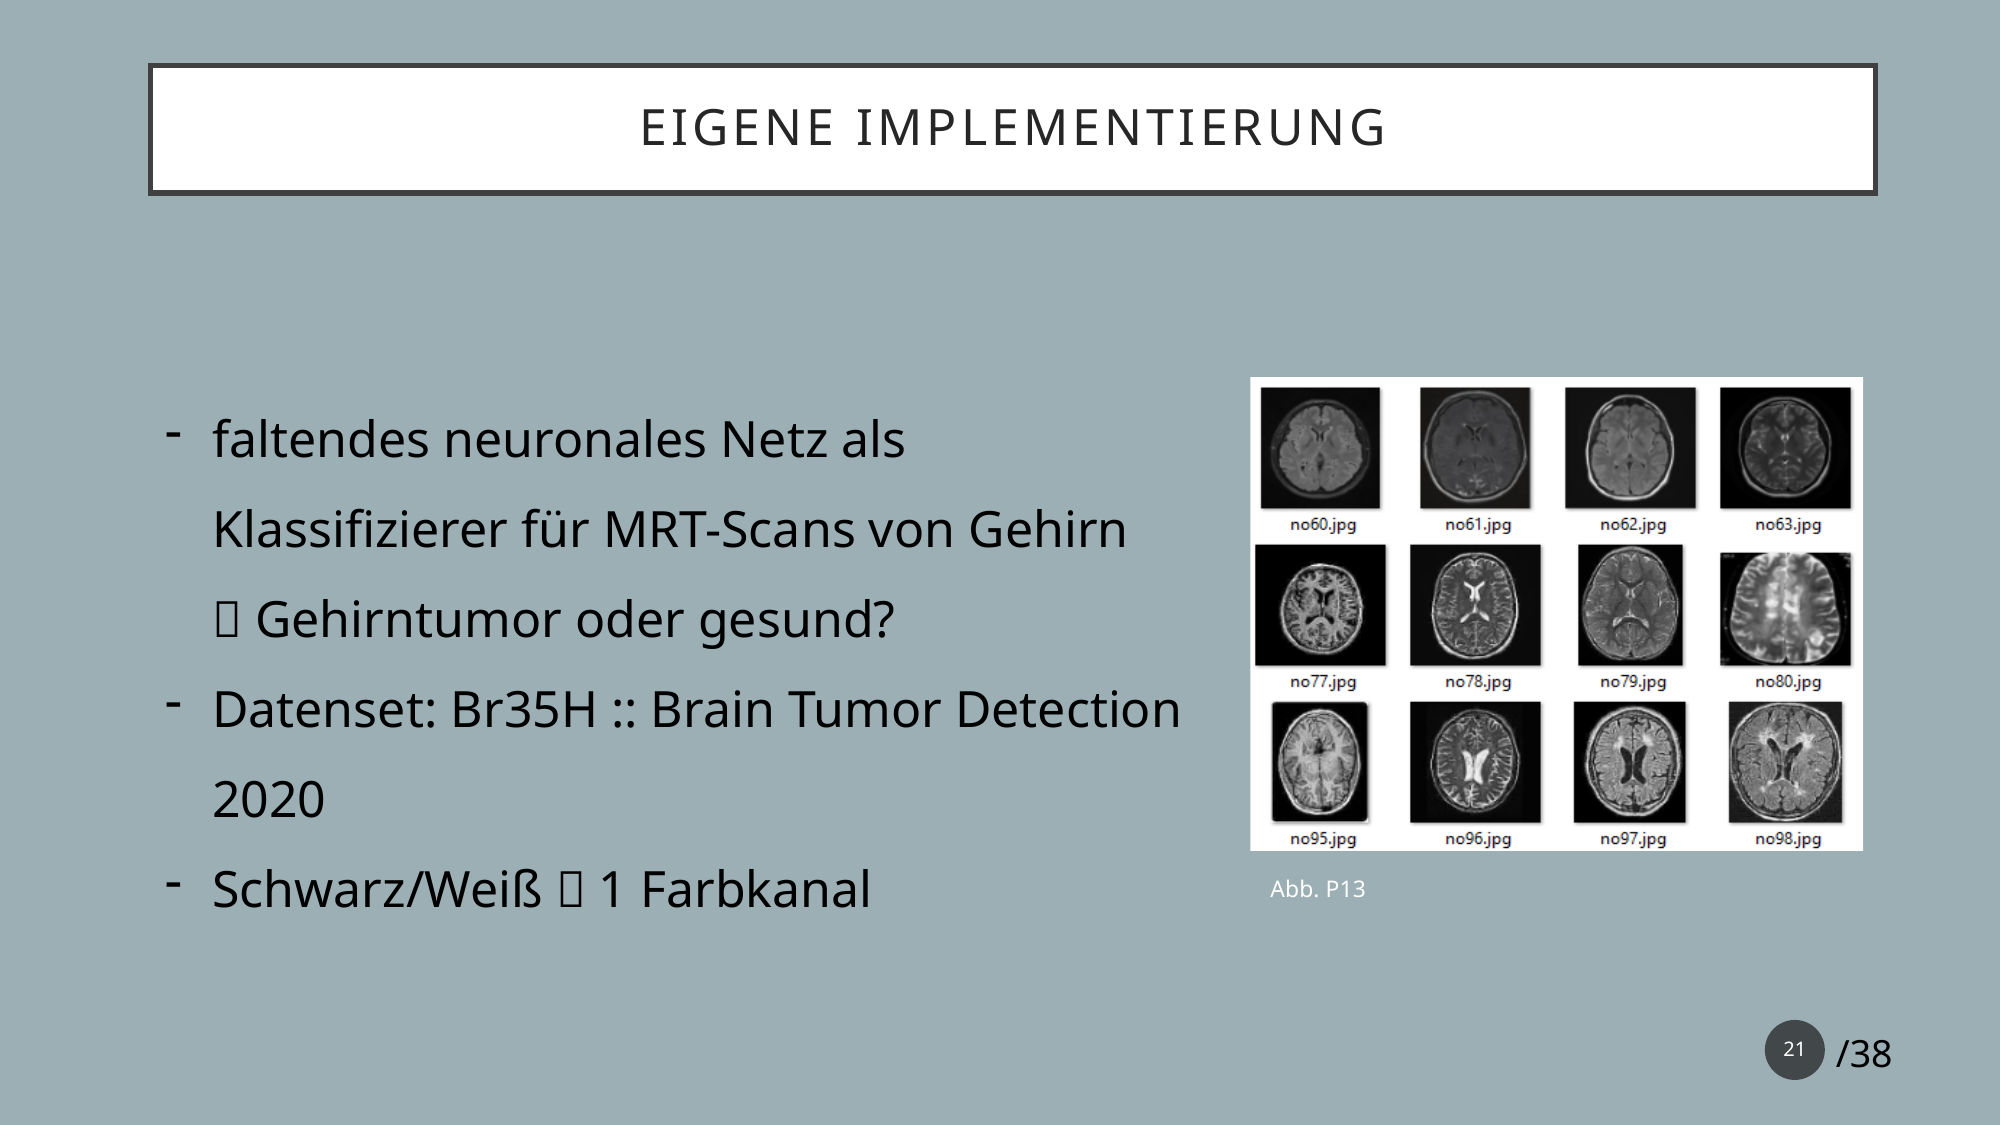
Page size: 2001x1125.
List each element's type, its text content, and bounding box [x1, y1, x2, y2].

slide_number 21 [1764, 1019, 1825, 1080]
text_box Abb. P13 [1255, 867, 1382, 910]
picture [1250, 377, 1864, 851]
text_box faltendes neuronales Netz als Klassifizierer für MRT-Scans von Gehirn  Gehirntumor oder gesund? Datenset: Br35H :: Brain Tumor Detection 2020 Schwarz/Weiß  1 Farbkanal [150, 370, 1221, 925]
text_box Eigene Implementierung [150, 65, 1876, 193]
